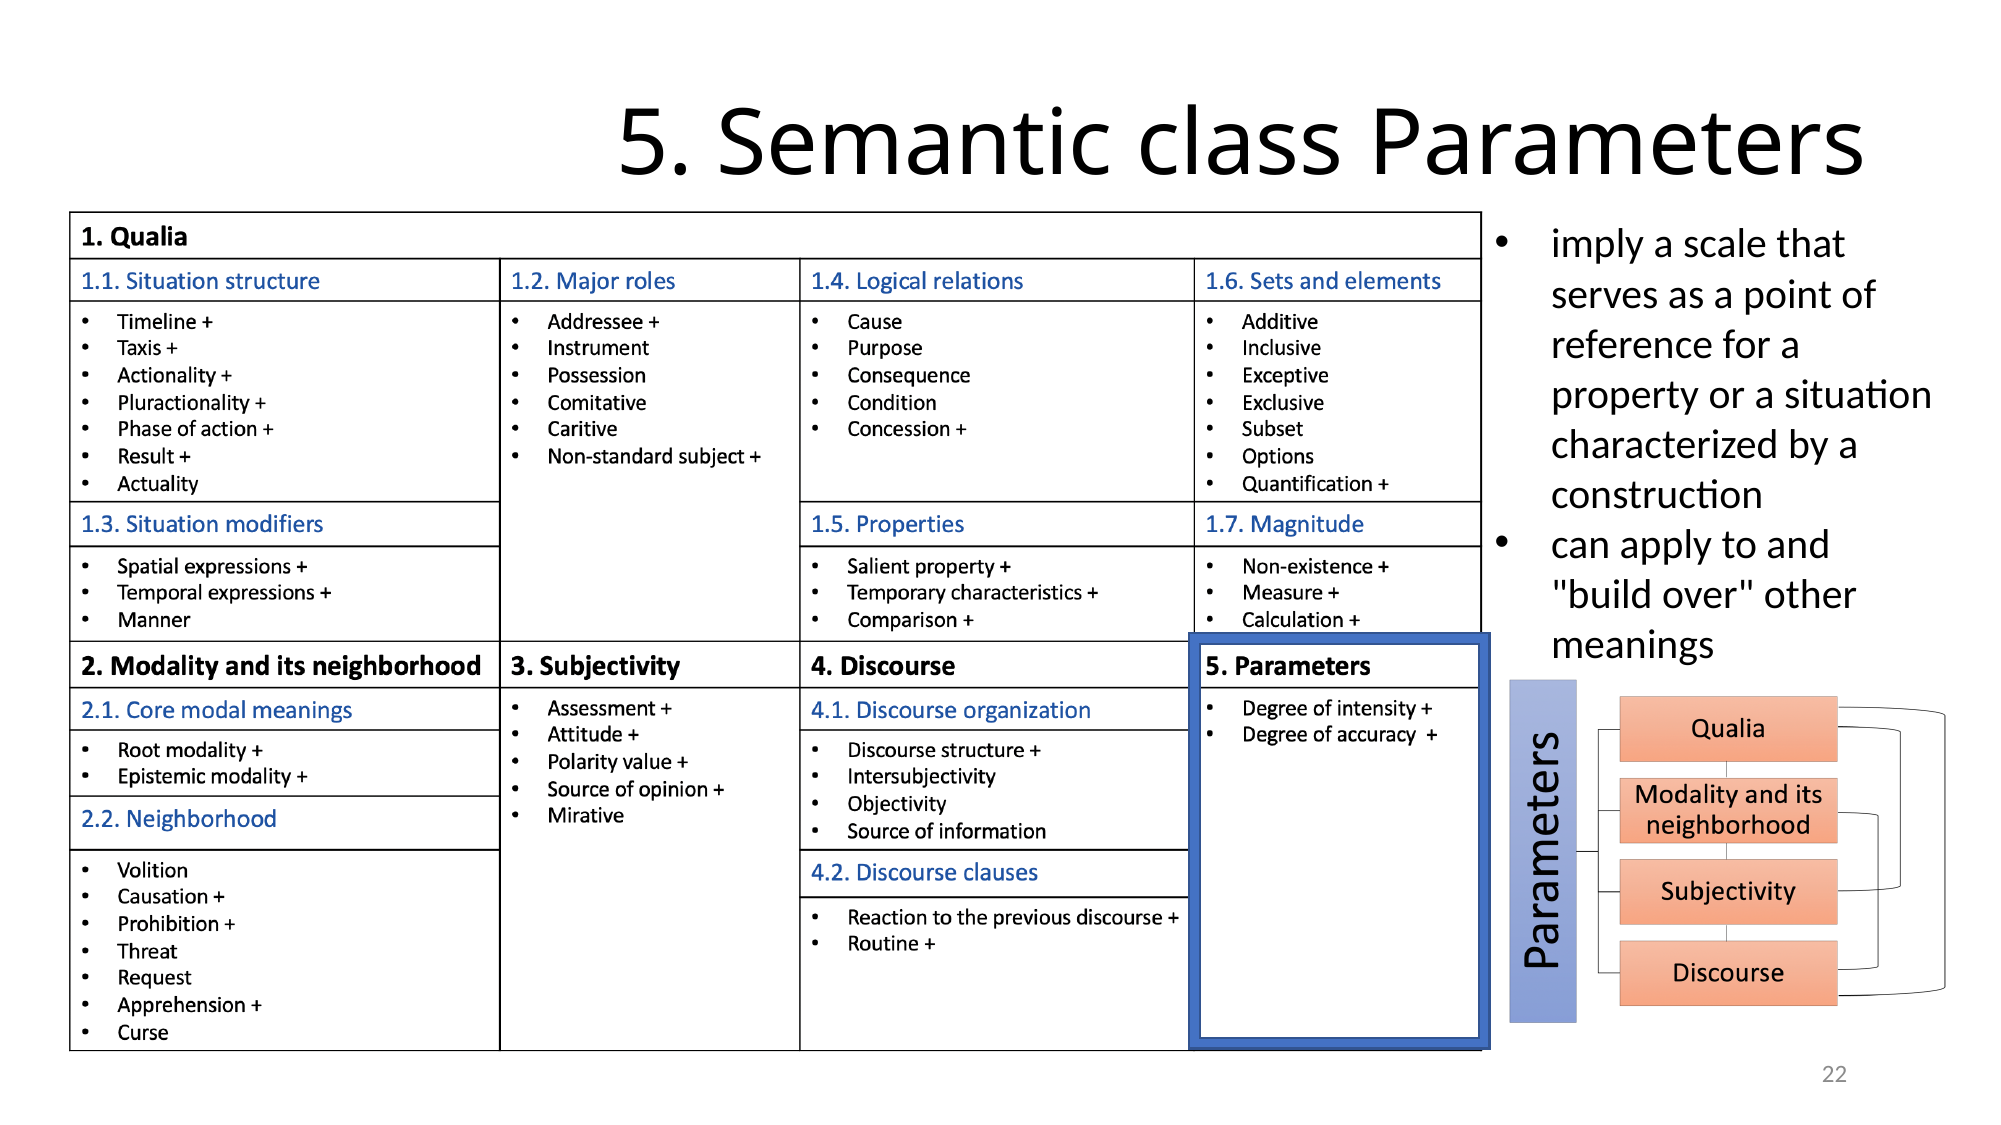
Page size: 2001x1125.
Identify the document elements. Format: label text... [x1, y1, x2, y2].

picture [62, 204, 1981, 1062]
text_box 5. Semantic class Parameters [67, 88, 1882, 175]
text_box [207, 59, 1933, 208]
slide_number 22 [1412, 1042, 1863, 1103]
text_box imply a scale that serves as a point of reference for a property or a situation characterized by a construction can apply to and "build over" other meanings [1490, 208, 1957, 664]
